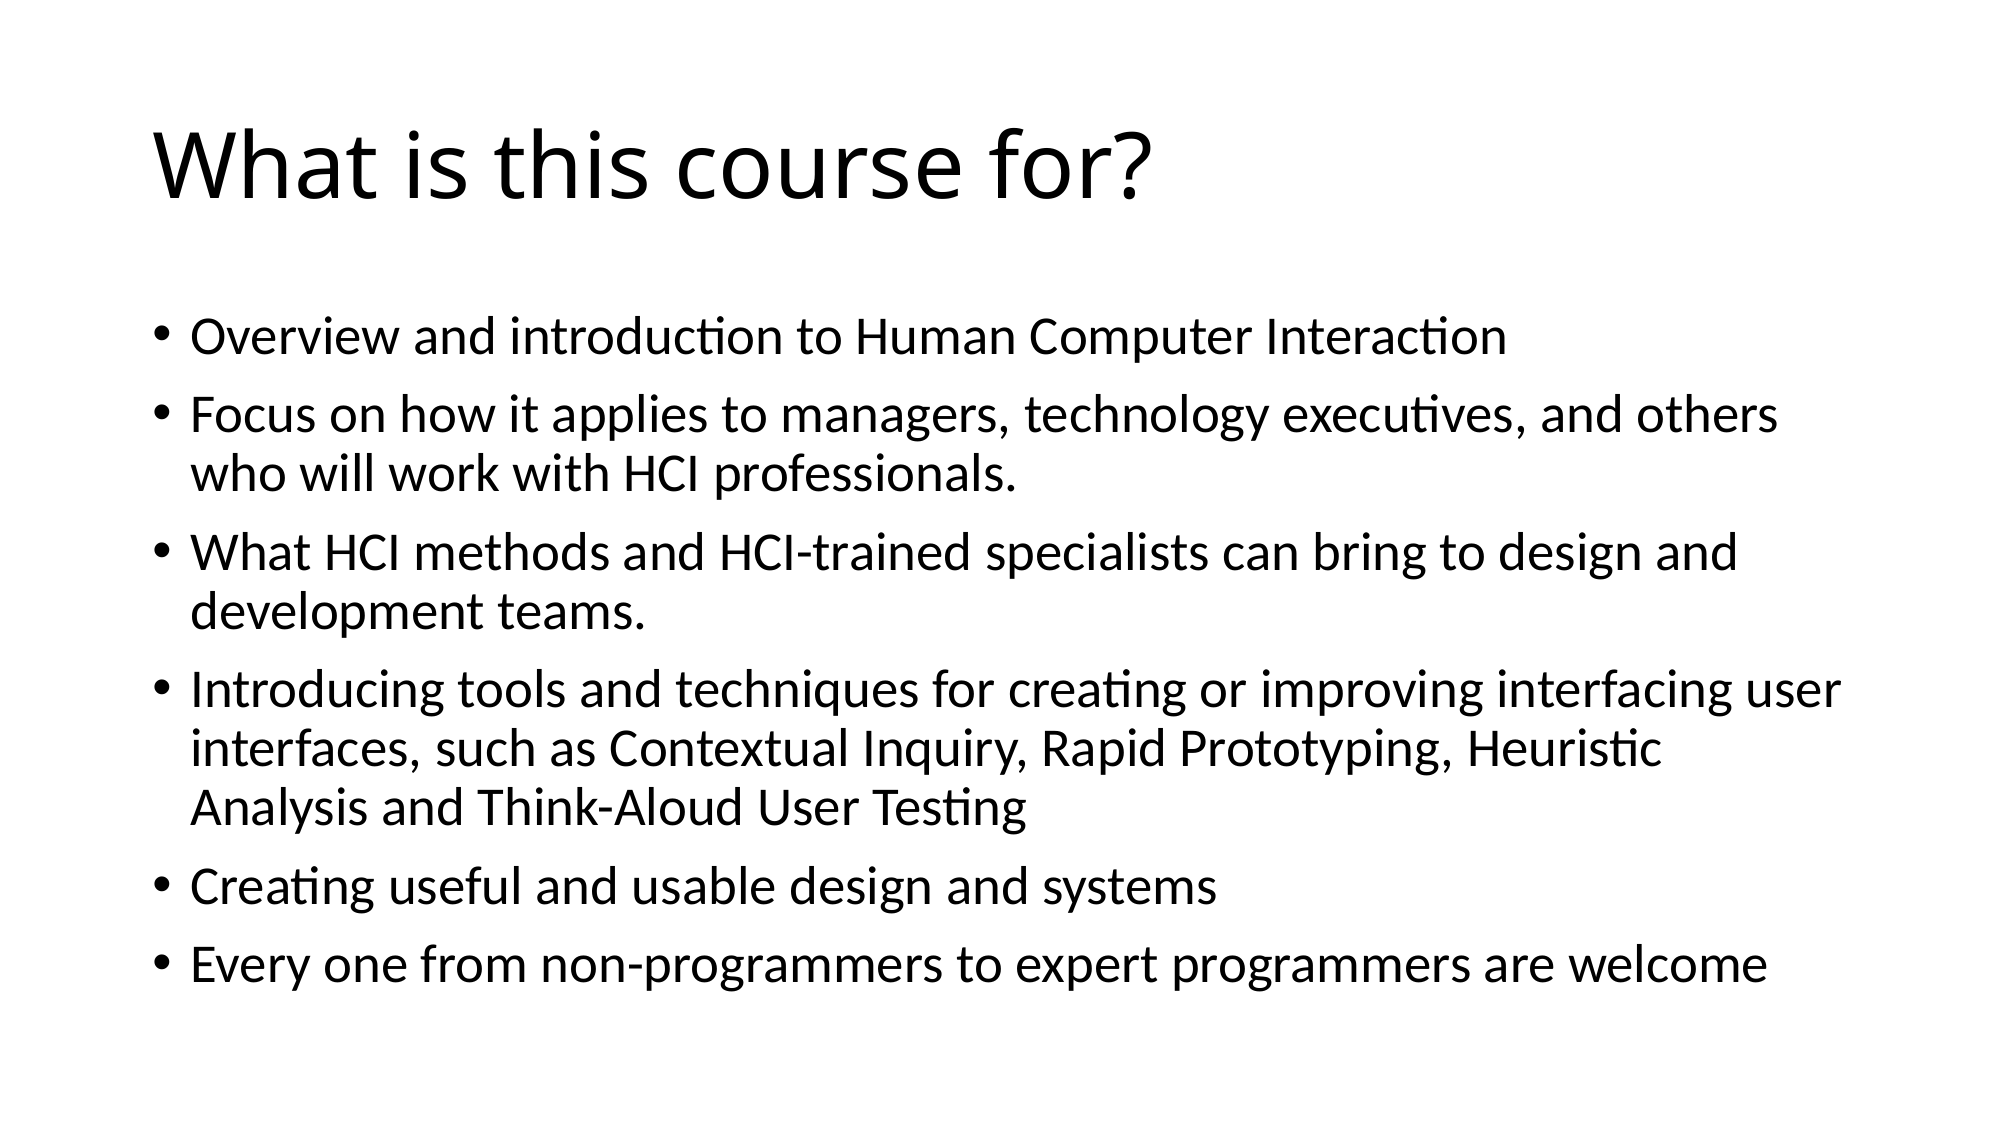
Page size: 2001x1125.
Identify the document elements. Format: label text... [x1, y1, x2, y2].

title What is this course for? [137, 59, 1863, 278]
list Overview and introduction to Human Computer Interaction Focus on how it applies to managers, technology executives, and others who will work with HCI professionals. What HCI methods and HCI-trained specialists can bring to design and development teams. Introducing tools and techniques for creating or improving interfacing user interfaces, such as Contextual Inquiry, Rapid Prototyping, Heuristic Analysis and Think-Aloud User Testing Creating useful and usable design and systems Every one from non-programmers to expert programmers are welcome [137, 299, 1863, 1014]
